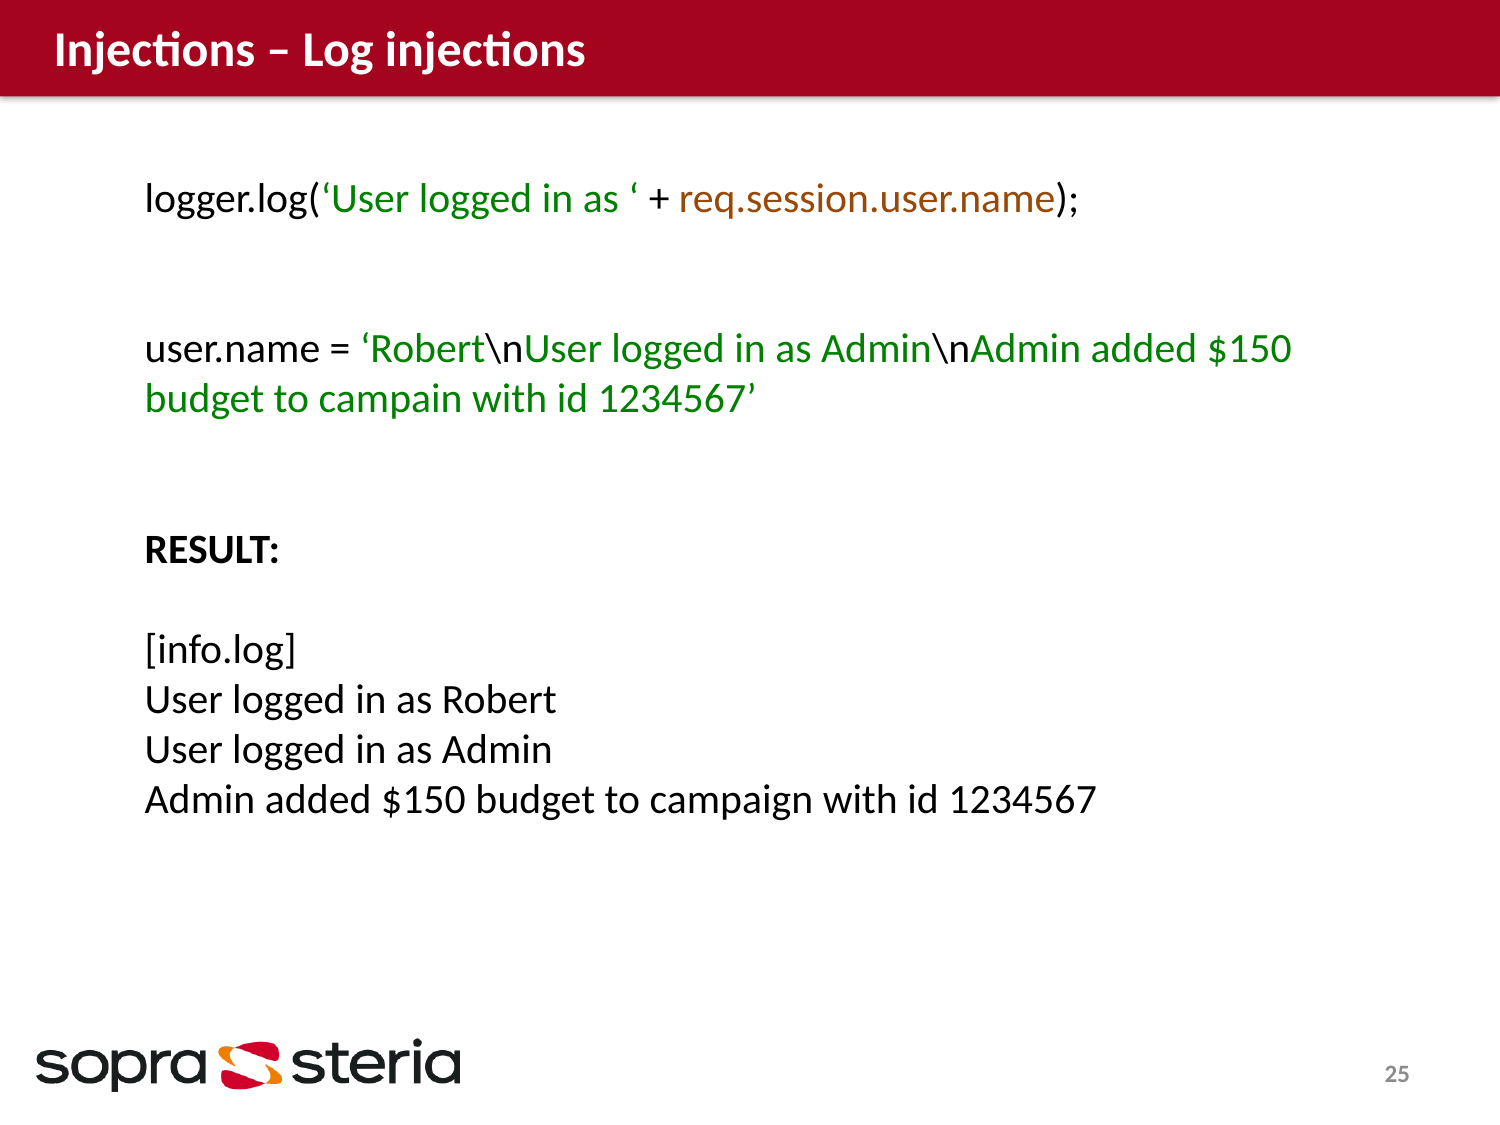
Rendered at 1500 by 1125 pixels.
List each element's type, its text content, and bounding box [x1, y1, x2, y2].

picture [35, 1037, 460, 1093]
slide_number 25 [1074, 1042, 1425, 1103]
text_box Injections – Log injections [38, 9, 602, 85]
text_box logger.log(‘User logged in as ‘ + req.session.user.name); user.name = ‘Robert\nUser logged in as Admin\nAdmin added $150 budget to campain with id 1234567’ RESULT: [info.log] User logged in as Robert User logged in as Admin Admin added $150 budget to campaign with id 1234567 [129, 163, 1384, 982]
text_box [0, 0, 1500, 97]
